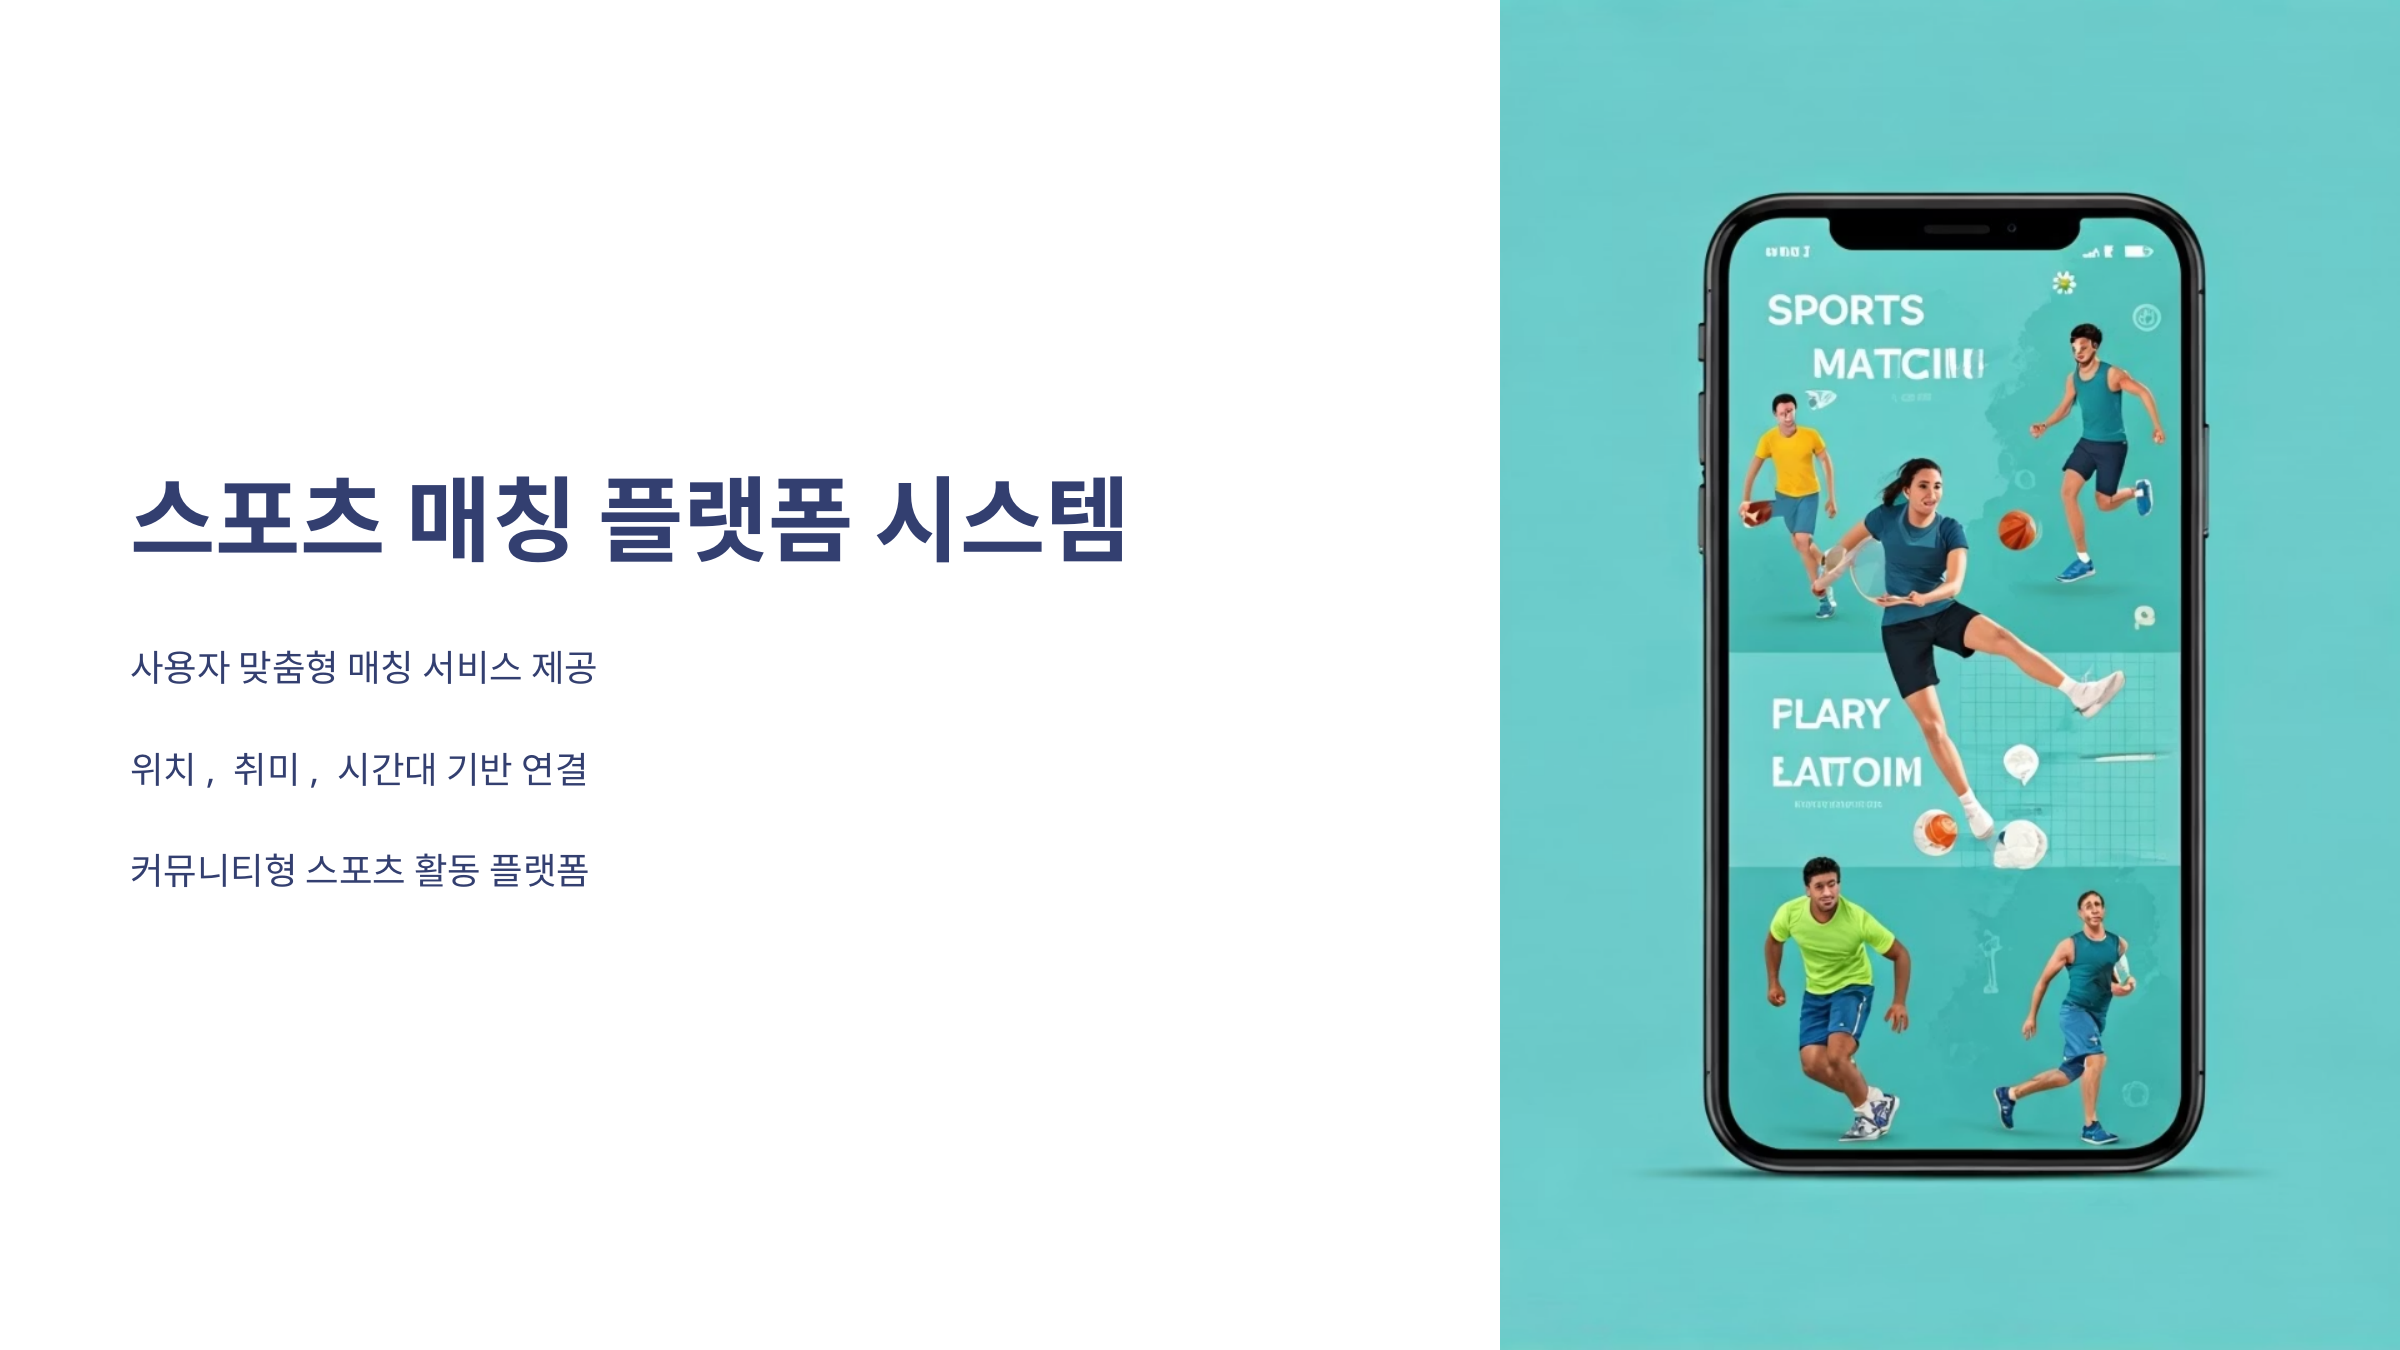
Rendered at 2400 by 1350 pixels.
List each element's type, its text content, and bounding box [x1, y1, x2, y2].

text_box 위치, 취미, 시간대 기반 연결 [130, 731, 1370, 791]
picture [1499, 0, 2400, 1350]
text_box 커뮤니티형 스포츠 활동 플랫폼 [130, 832, 1370, 893]
text_box 사용자 맞춤형 매칭 서비스 제공 [130, 629, 1370, 690]
text_box 스포츠 매칭 플랫폼 시스템 [130, 457, 1141, 575]
